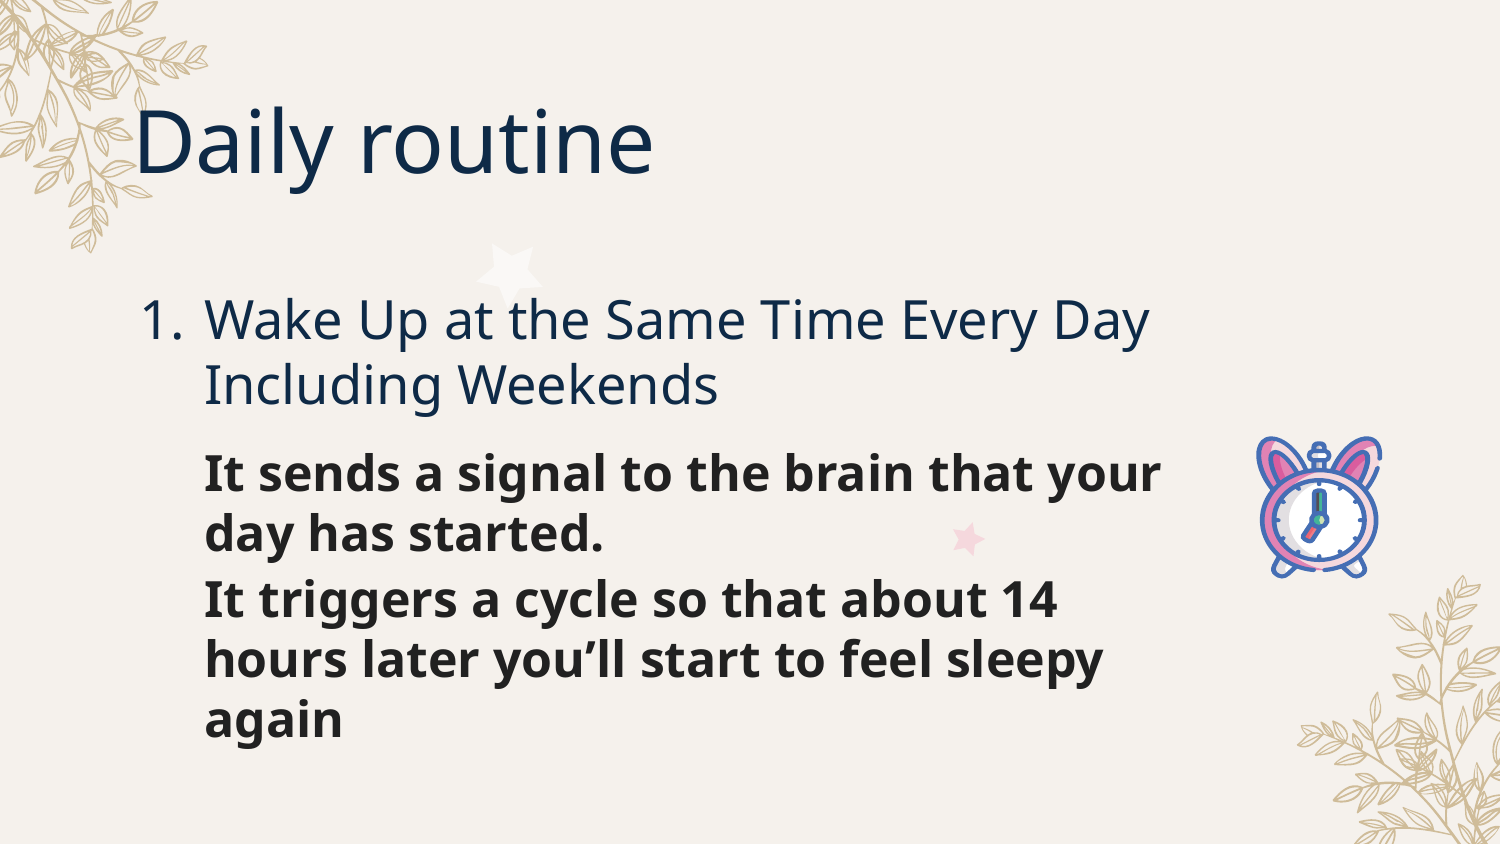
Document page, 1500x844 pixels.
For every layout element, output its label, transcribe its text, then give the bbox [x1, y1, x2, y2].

text_box [952, 522, 986, 552]
text_box It sends a signal to the brain that your day has started. It triggers a cycle so that about 14 hours later you’ll start to feel sleepy again [189, 552, 1179, 637]
text_box Wake Up at the Same Time Every Day Including Weekends [114, 354, 1179, 439]
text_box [1246, 436, 1396, 579]
text_box [476, 243, 543, 309]
text_box Daily routine [117, 70, 1383, 148]
